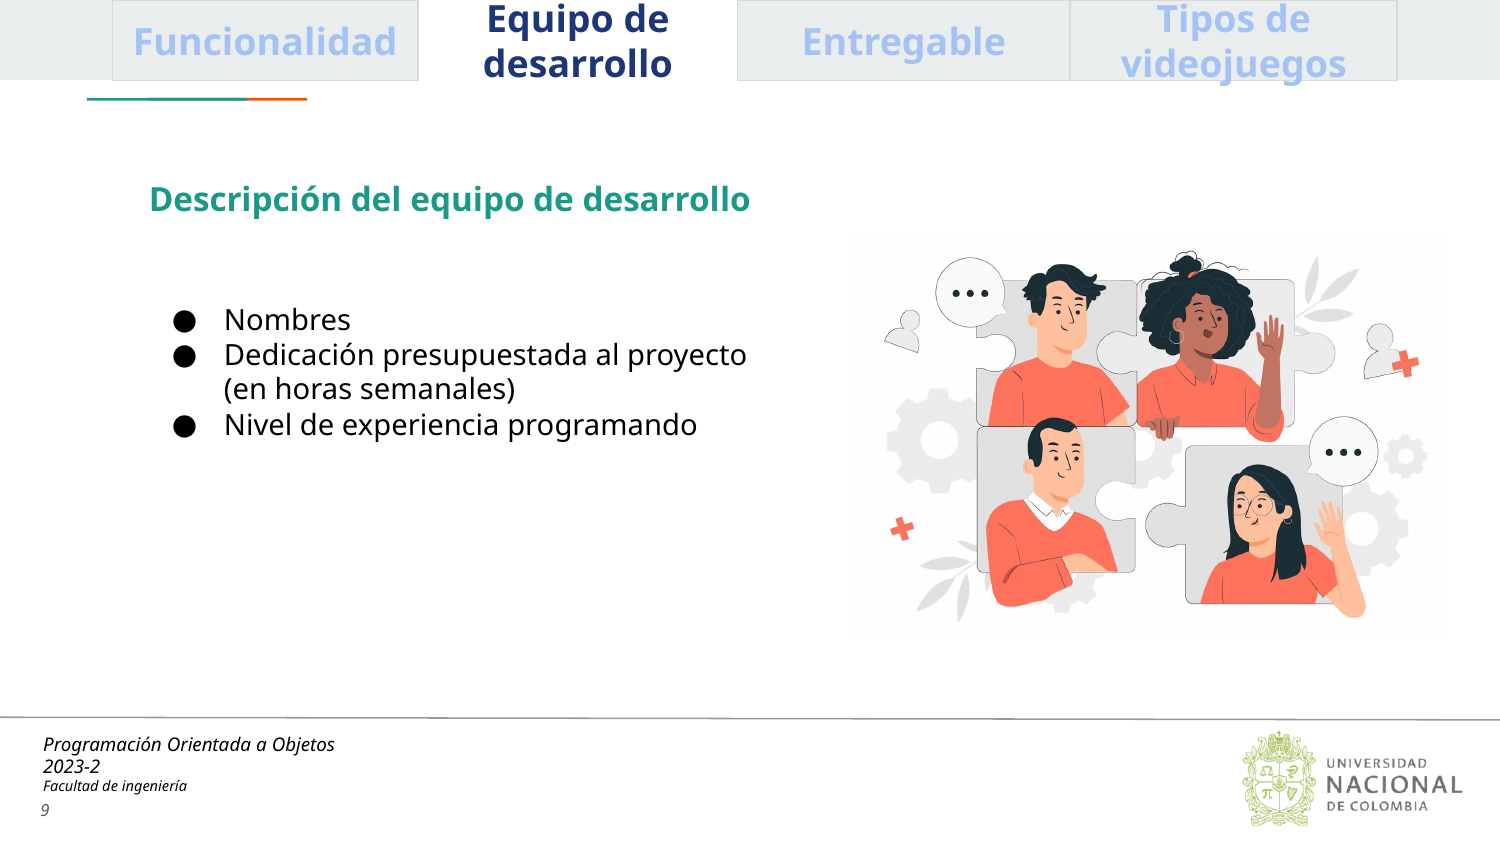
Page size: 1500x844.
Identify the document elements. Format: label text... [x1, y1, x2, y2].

slide_number ‹#› [25, 779, 116, 844]
text_box Nombres Dedicación presupuestada al proyecto (en horas semanales) Nivel de experiencia programando [133, 285, 807, 456]
text_box Tipos de videojuegos [1070, 0, 1398, 81]
text_box Entregable [737, 0, 1070, 81]
text_box Funcionalidad [112, 0, 418, 81]
picture [1239, 727, 1466, 829]
text_box Equipo de desarrollo [418, 0, 737, 81]
picture [846, 233, 1450, 636]
text_box Descripción del equipo de desarrollo [133, 163, 1122, 234]
